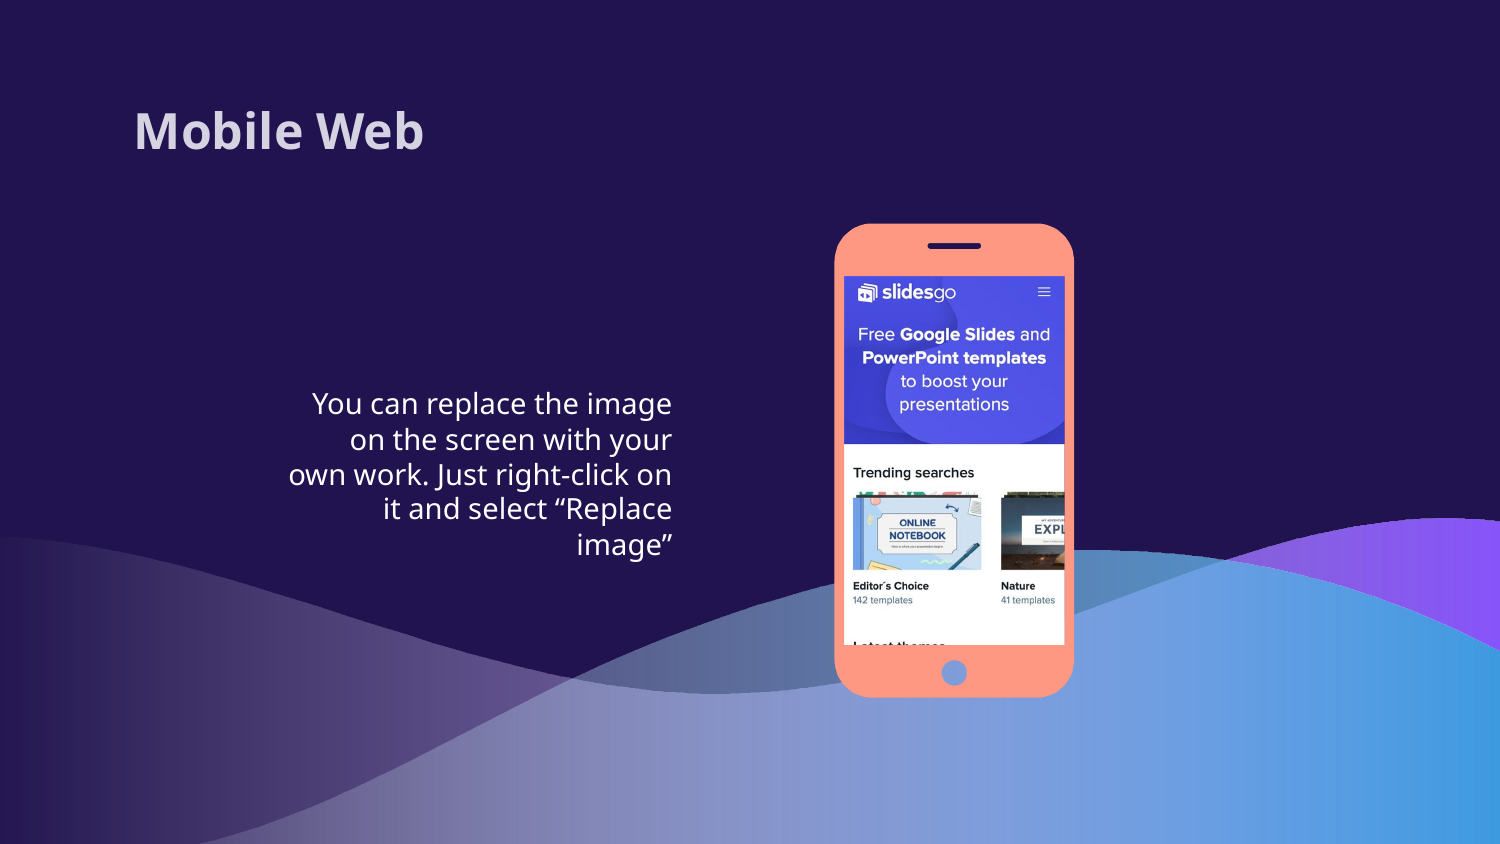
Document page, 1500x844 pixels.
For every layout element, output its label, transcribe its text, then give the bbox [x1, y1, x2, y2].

subtitle You can replace the image on the screen with your own work. Just right-click on it and select “Replace image” [271, 370, 688, 551]
text_box [834, 223, 1075, 698]
title Mobile Web [118, 88, 1382, 171]
picture [843, 272, 1065, 649]
